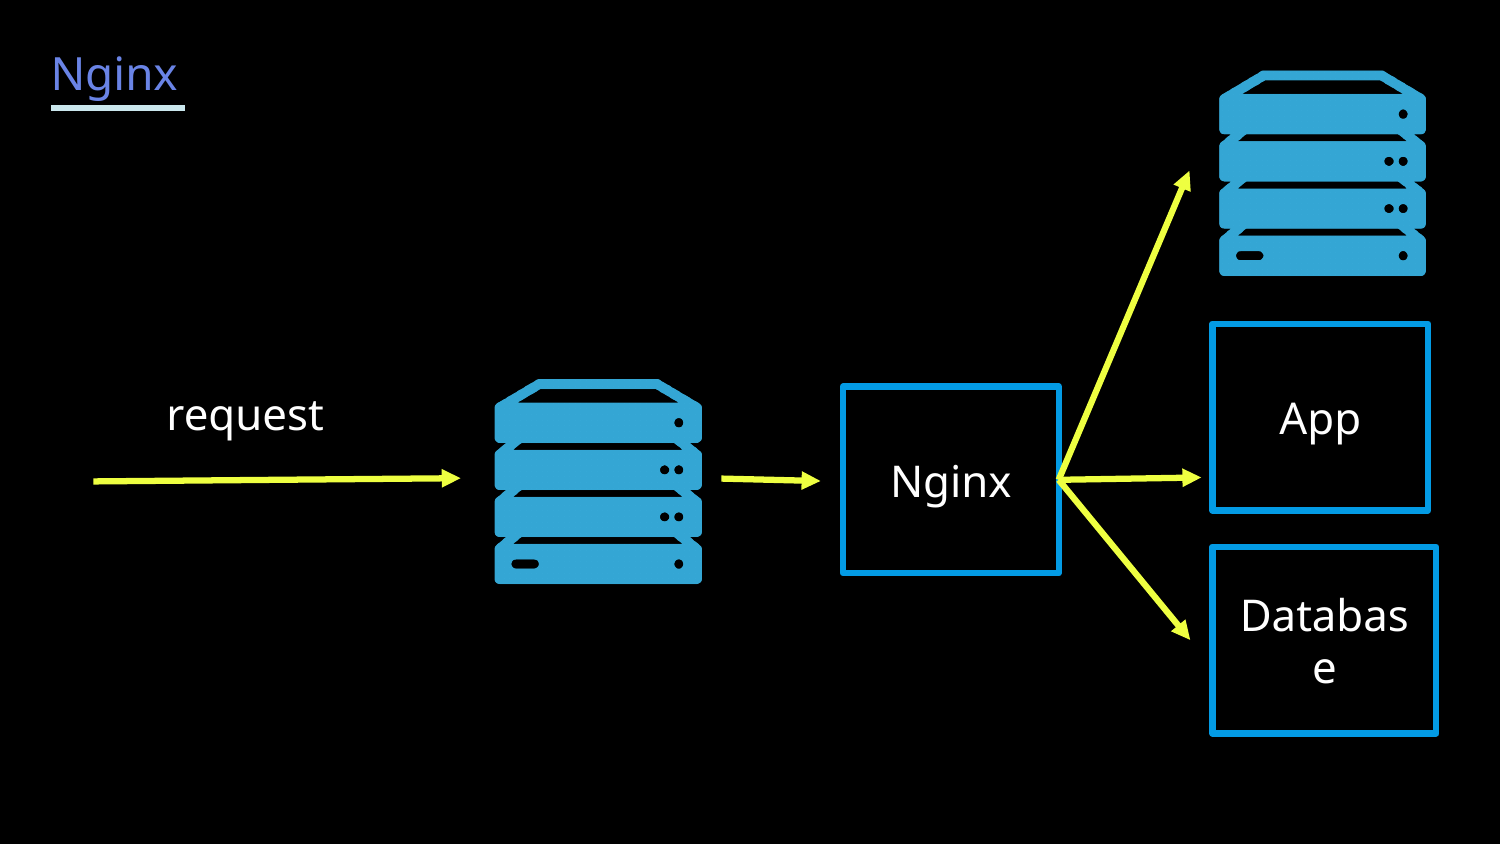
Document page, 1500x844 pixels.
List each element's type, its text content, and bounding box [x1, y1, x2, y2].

picture [1189, 37, 1452, 305]
text_box request [151, 371, 351, 472]
subtitle Nginx [35, 21, 378, 101]
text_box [721, 478, 821, 482]
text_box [93, 477, 461, 482]
text_box Nginx [843, 386, 1053, 574]
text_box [1058, 479, 1191, 641]
text_box Database [1212, 546, 1437, 734]
text_box App [1212, 323, 1429, 511]
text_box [1058, 170, 1190, 476]
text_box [1058, 477, 1202, 481]
picture [384, 267, 810, 693]
